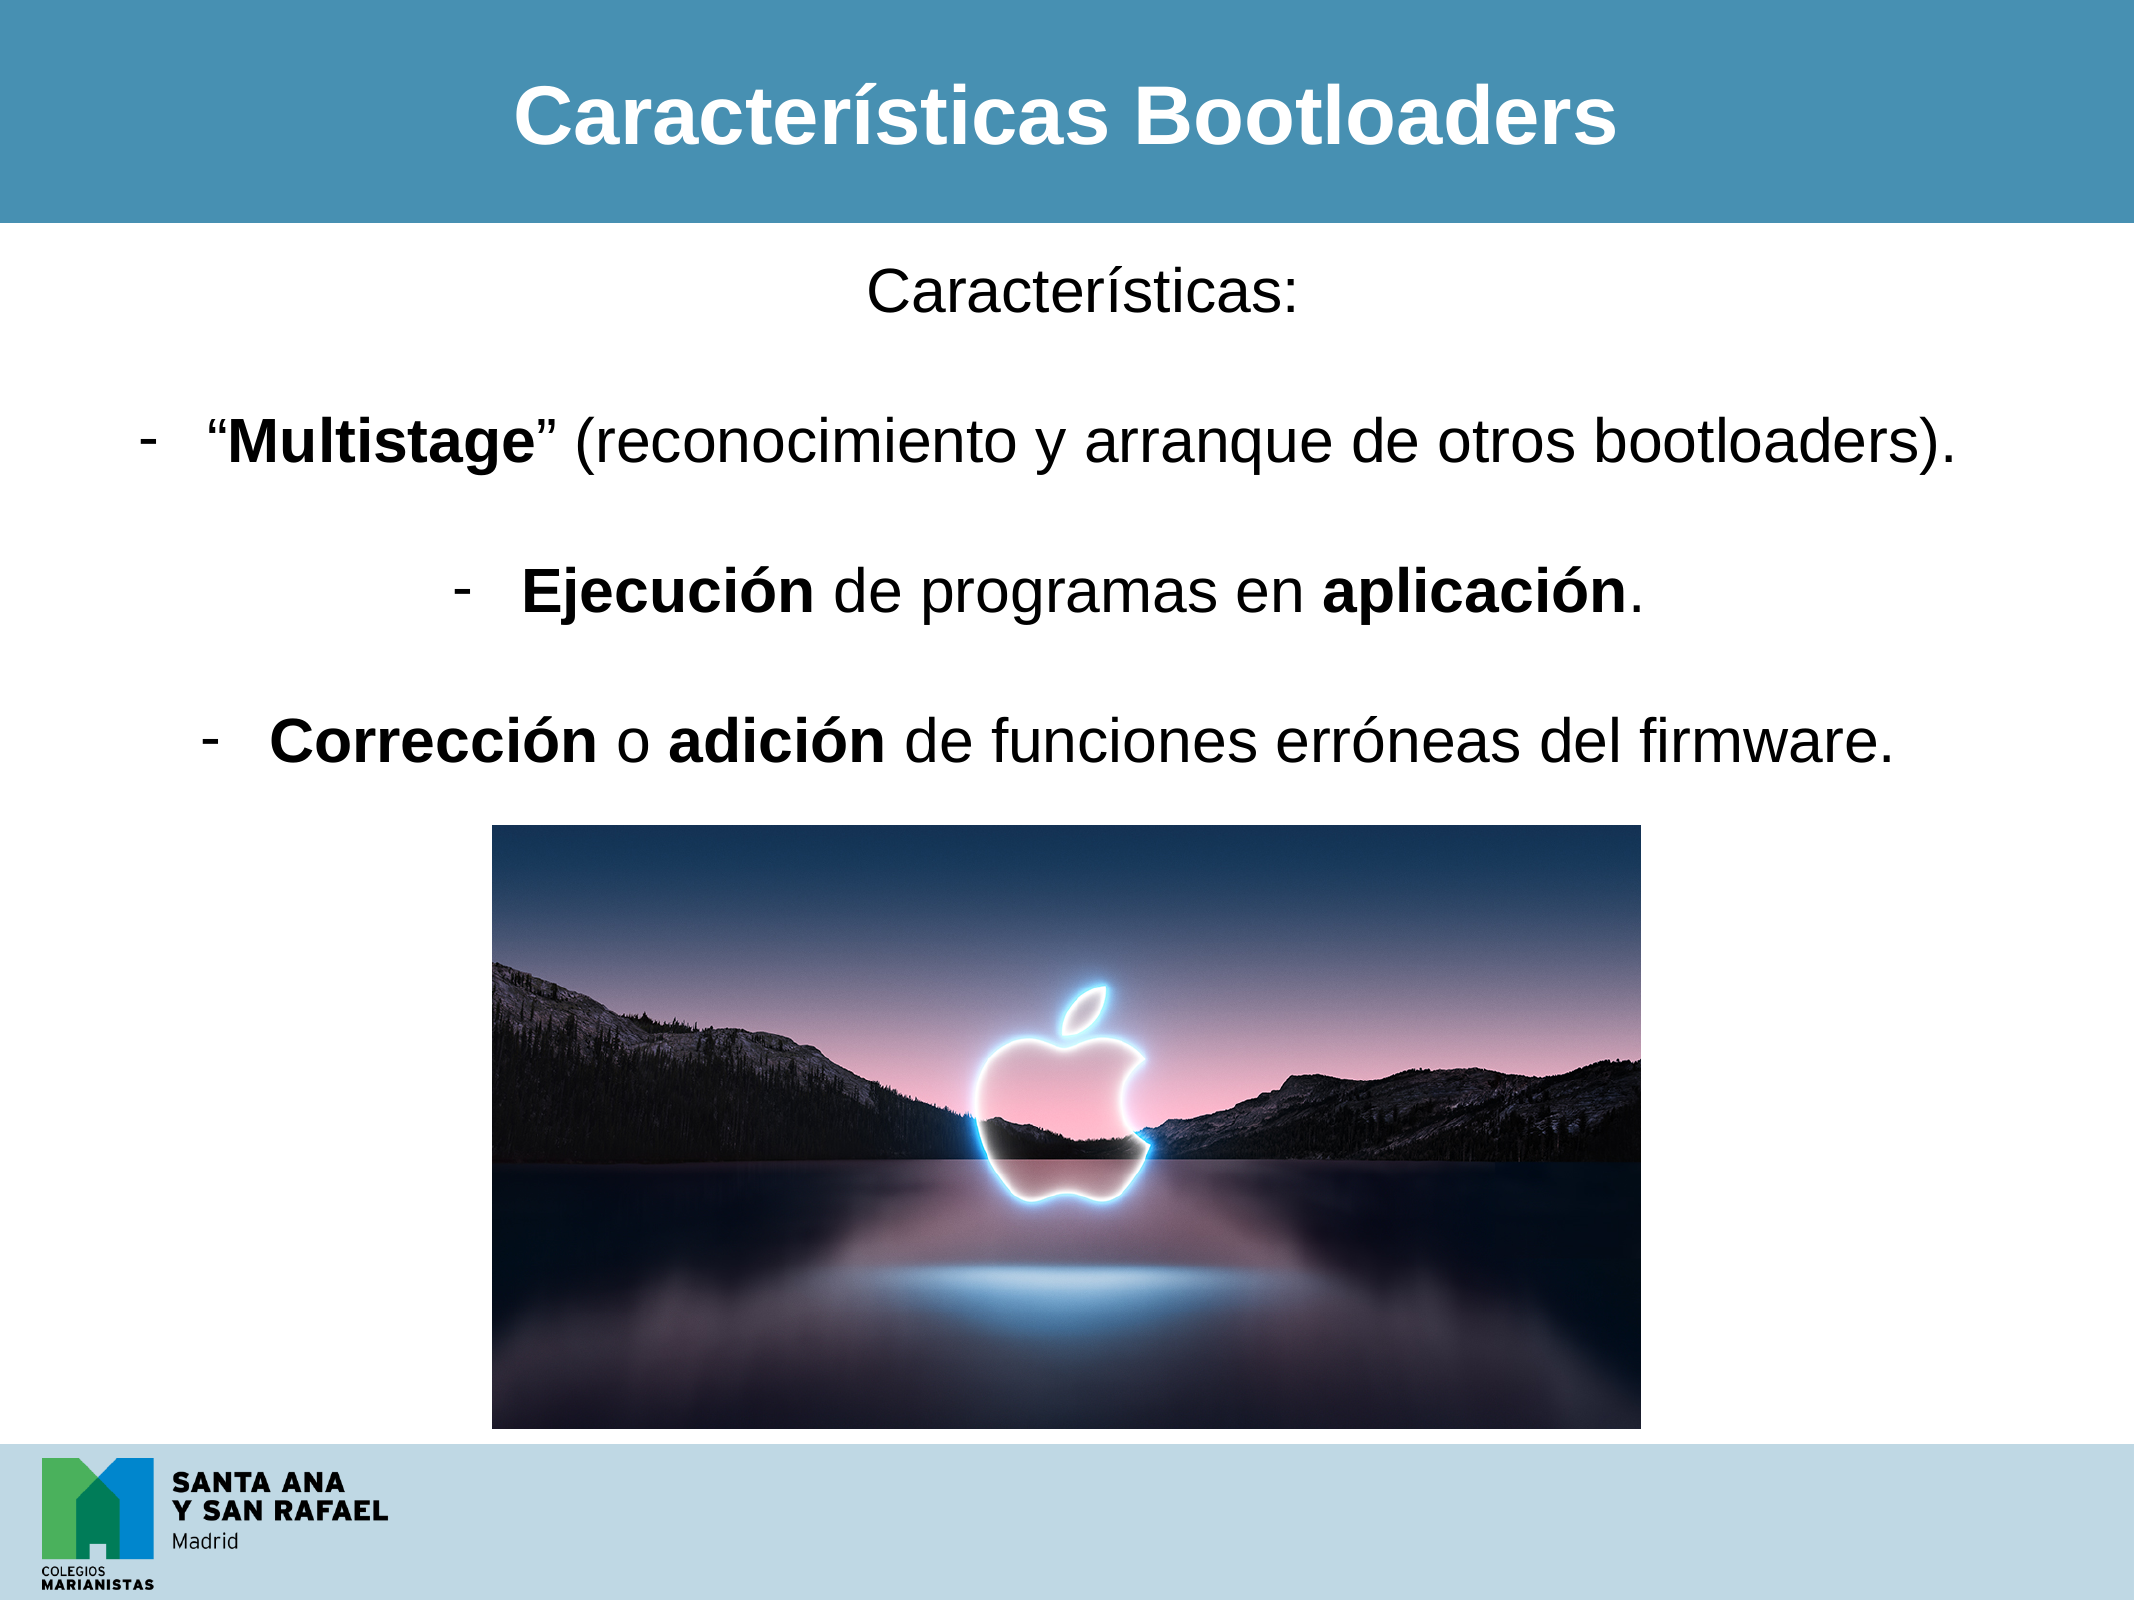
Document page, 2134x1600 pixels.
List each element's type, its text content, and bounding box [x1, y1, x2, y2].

text_box [0, 1444, 2134, 1600]
list Características: “Multistage” (reconocimiento y arranque de otros bootloaders). Ejecución de programas en aplicación. Corrección o adición de funciones erróneas del firmware. Carga de firmwares alternativos. [0, 250, 2113, 1078]
picture [41, 1458, 389, 1590]
text_box Características Bootloaders [0, 0, 2134, 223]
picture [492, 825, 1642, 1429]
